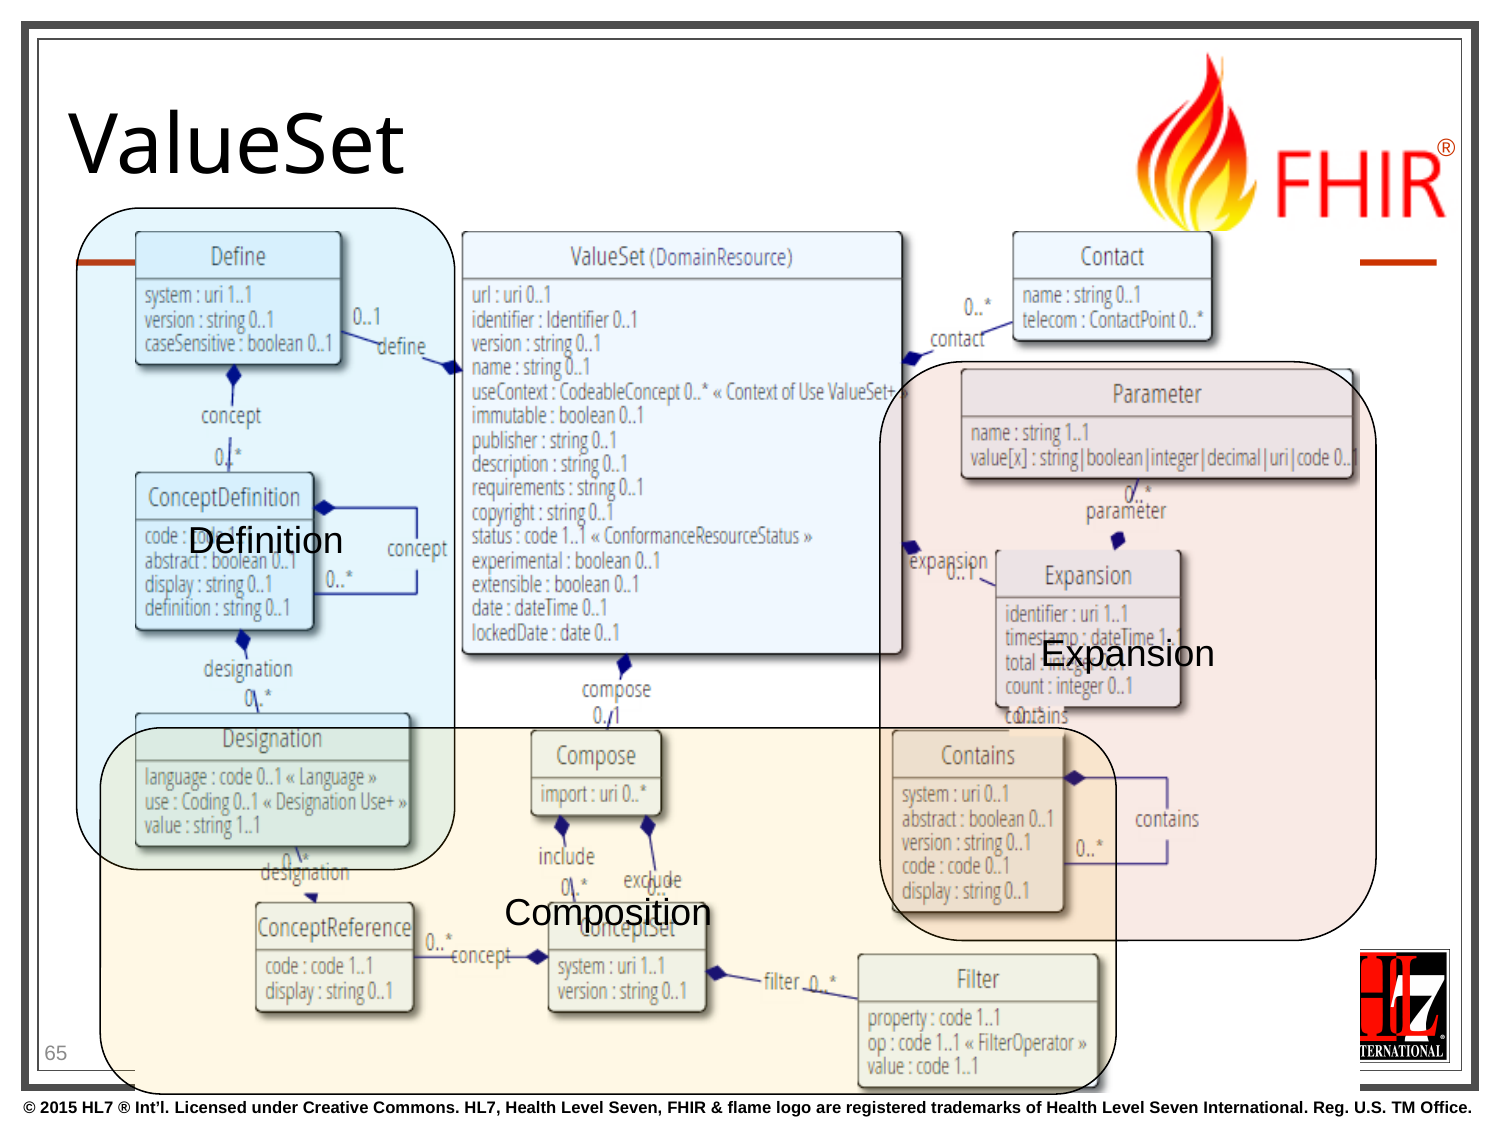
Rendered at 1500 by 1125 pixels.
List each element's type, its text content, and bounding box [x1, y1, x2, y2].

title ValueSet [53, 54, 1128, 244]
text_box Expansion [1363, 399, 1377, 903]
slide_number 65 [29, 1034, 112, 1071]
picture [135, 42, 1458, 1093]
text_box Composition [100, 736, 130, 1086]
text_box Definition [76, 208, 440, 856]
